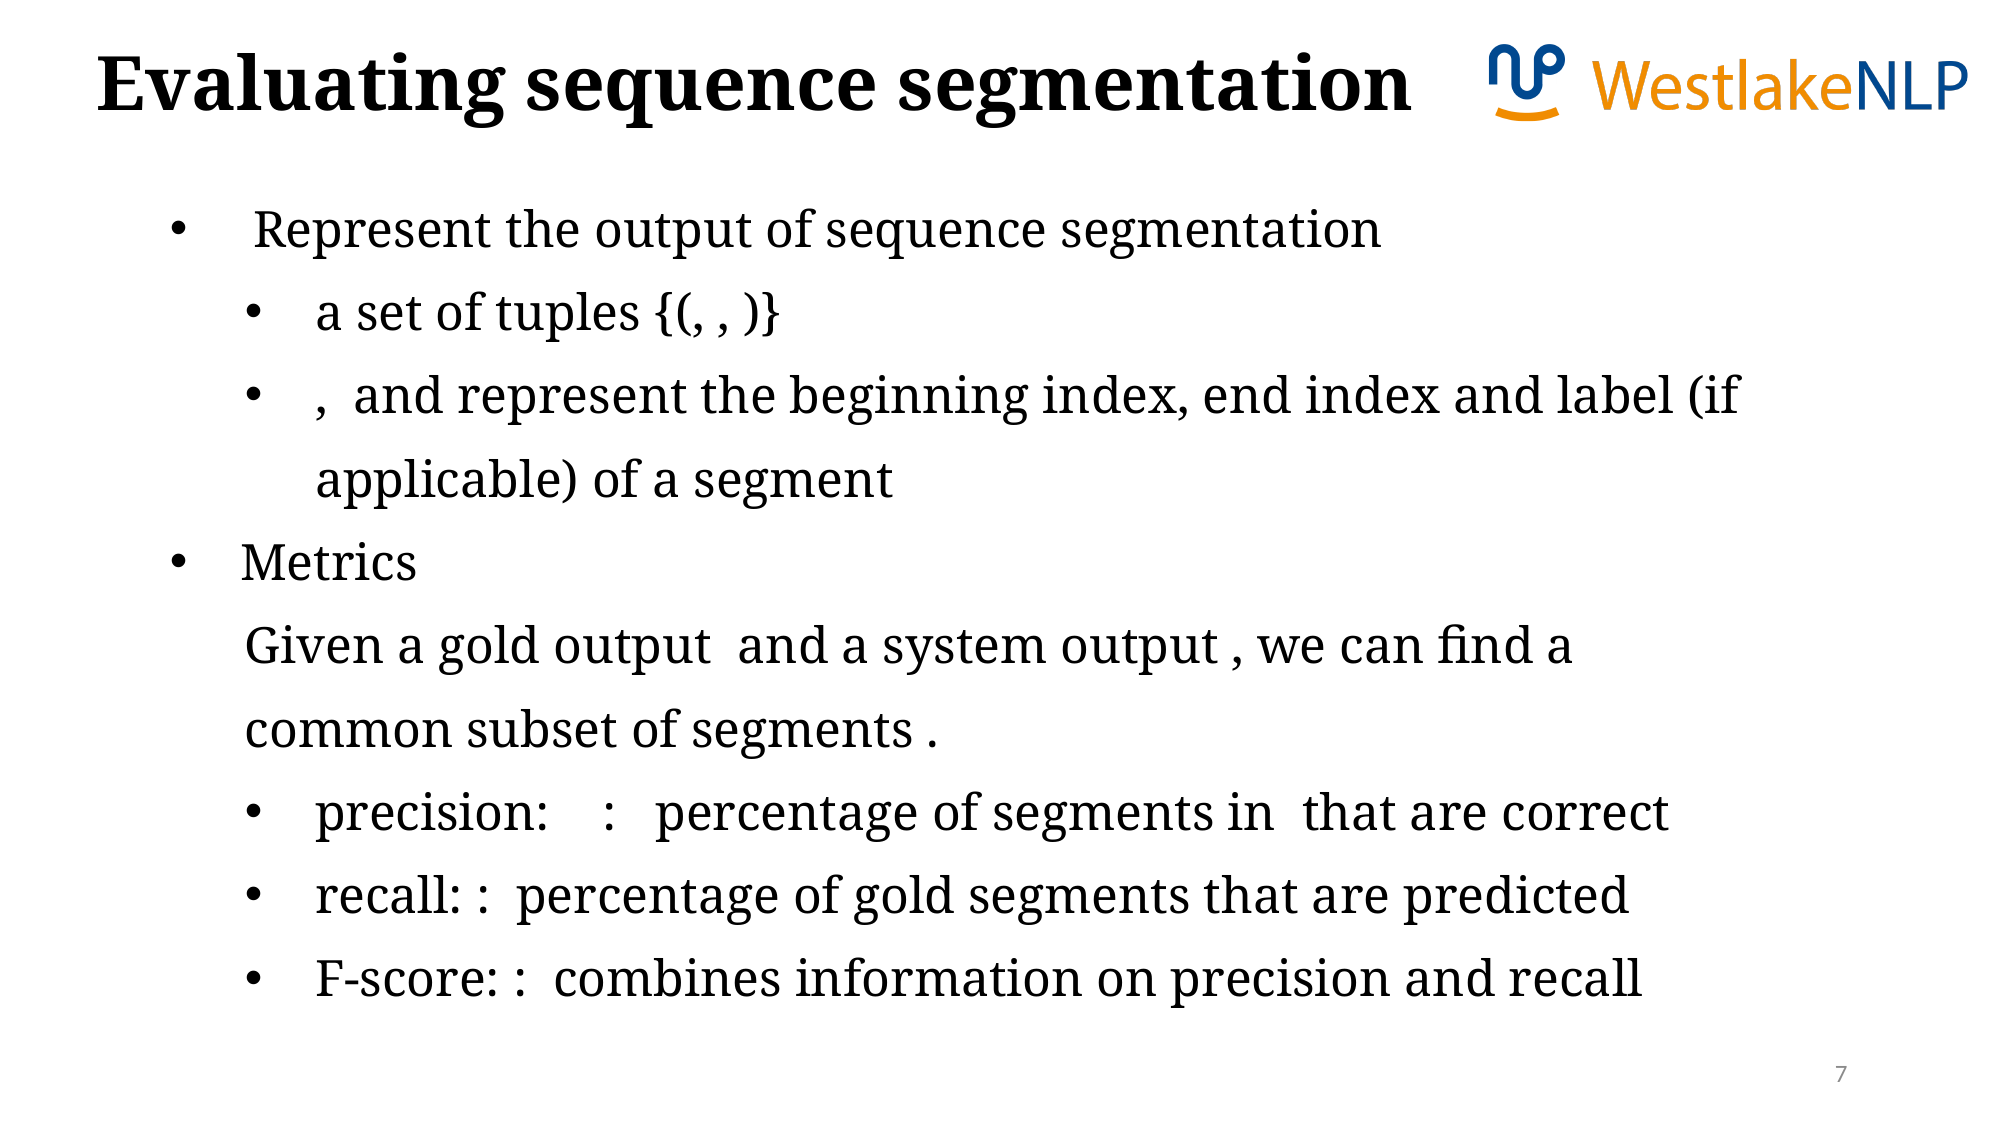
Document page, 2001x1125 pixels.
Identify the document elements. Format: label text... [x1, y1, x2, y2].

picture [1459, 0, 2000, 170]
slide_number 7 [1412, 1042, 1863, 1103]
text_box Evaluating sequence segmentation [81, 27, 1669, 133]
